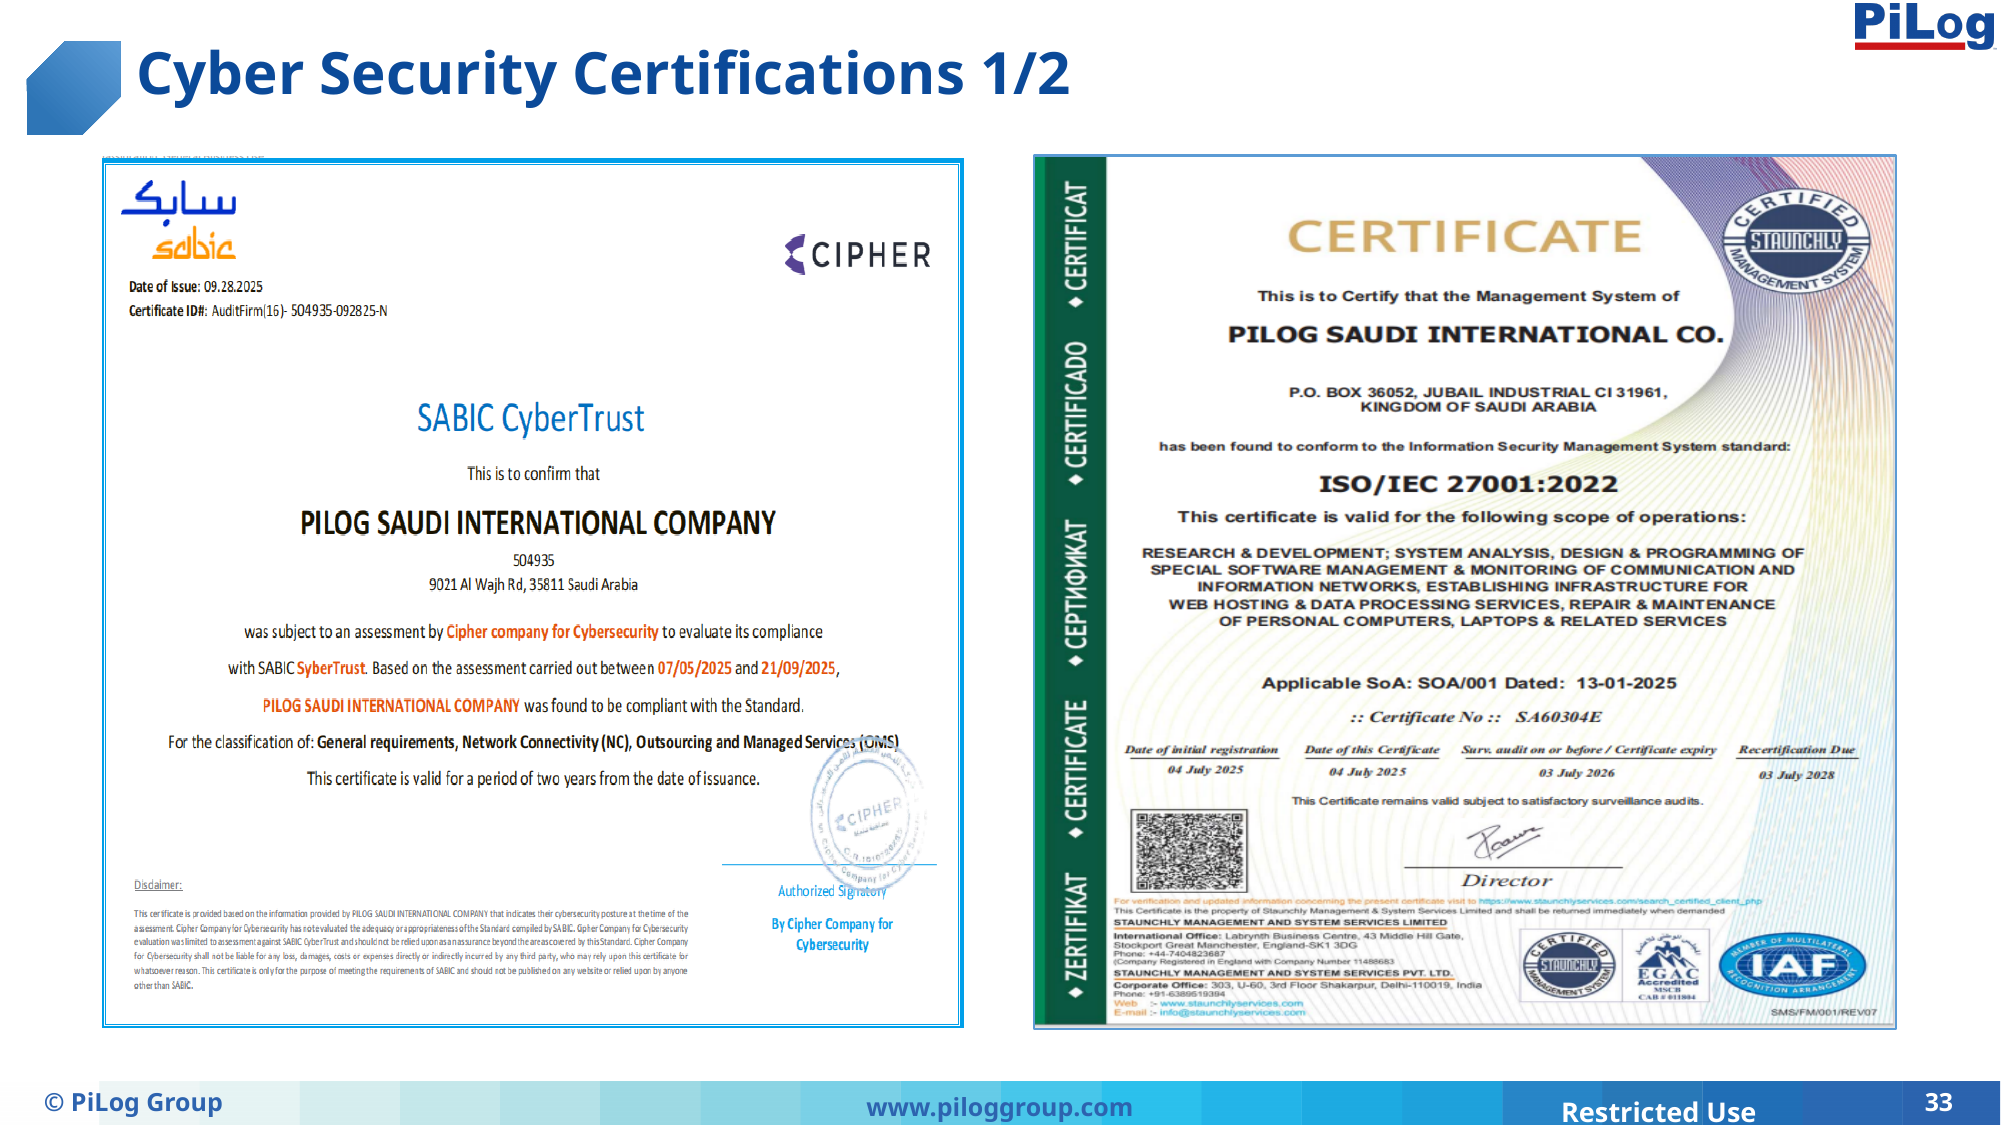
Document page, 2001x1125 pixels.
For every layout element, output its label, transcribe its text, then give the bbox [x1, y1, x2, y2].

slide_number © PiLog Group [29, 1079, 480, 1125]
text_box www.piloggroup.com [683, 1084, 1317, 1122]
picture [1855, 3, 1997, 29]
picture [0, 1067, 2001, 1125]
text_box Cyber Security Certifications 1/2 [121, 29, 2000, 114]
picture [1035, 156, 1895, 1028]
text_box Restricted Use [1520, 1087, 1797, 1125]
picture [107, 166, 957, 1023]
slide_number 33 [1518, 1079, 1969, 1125]
